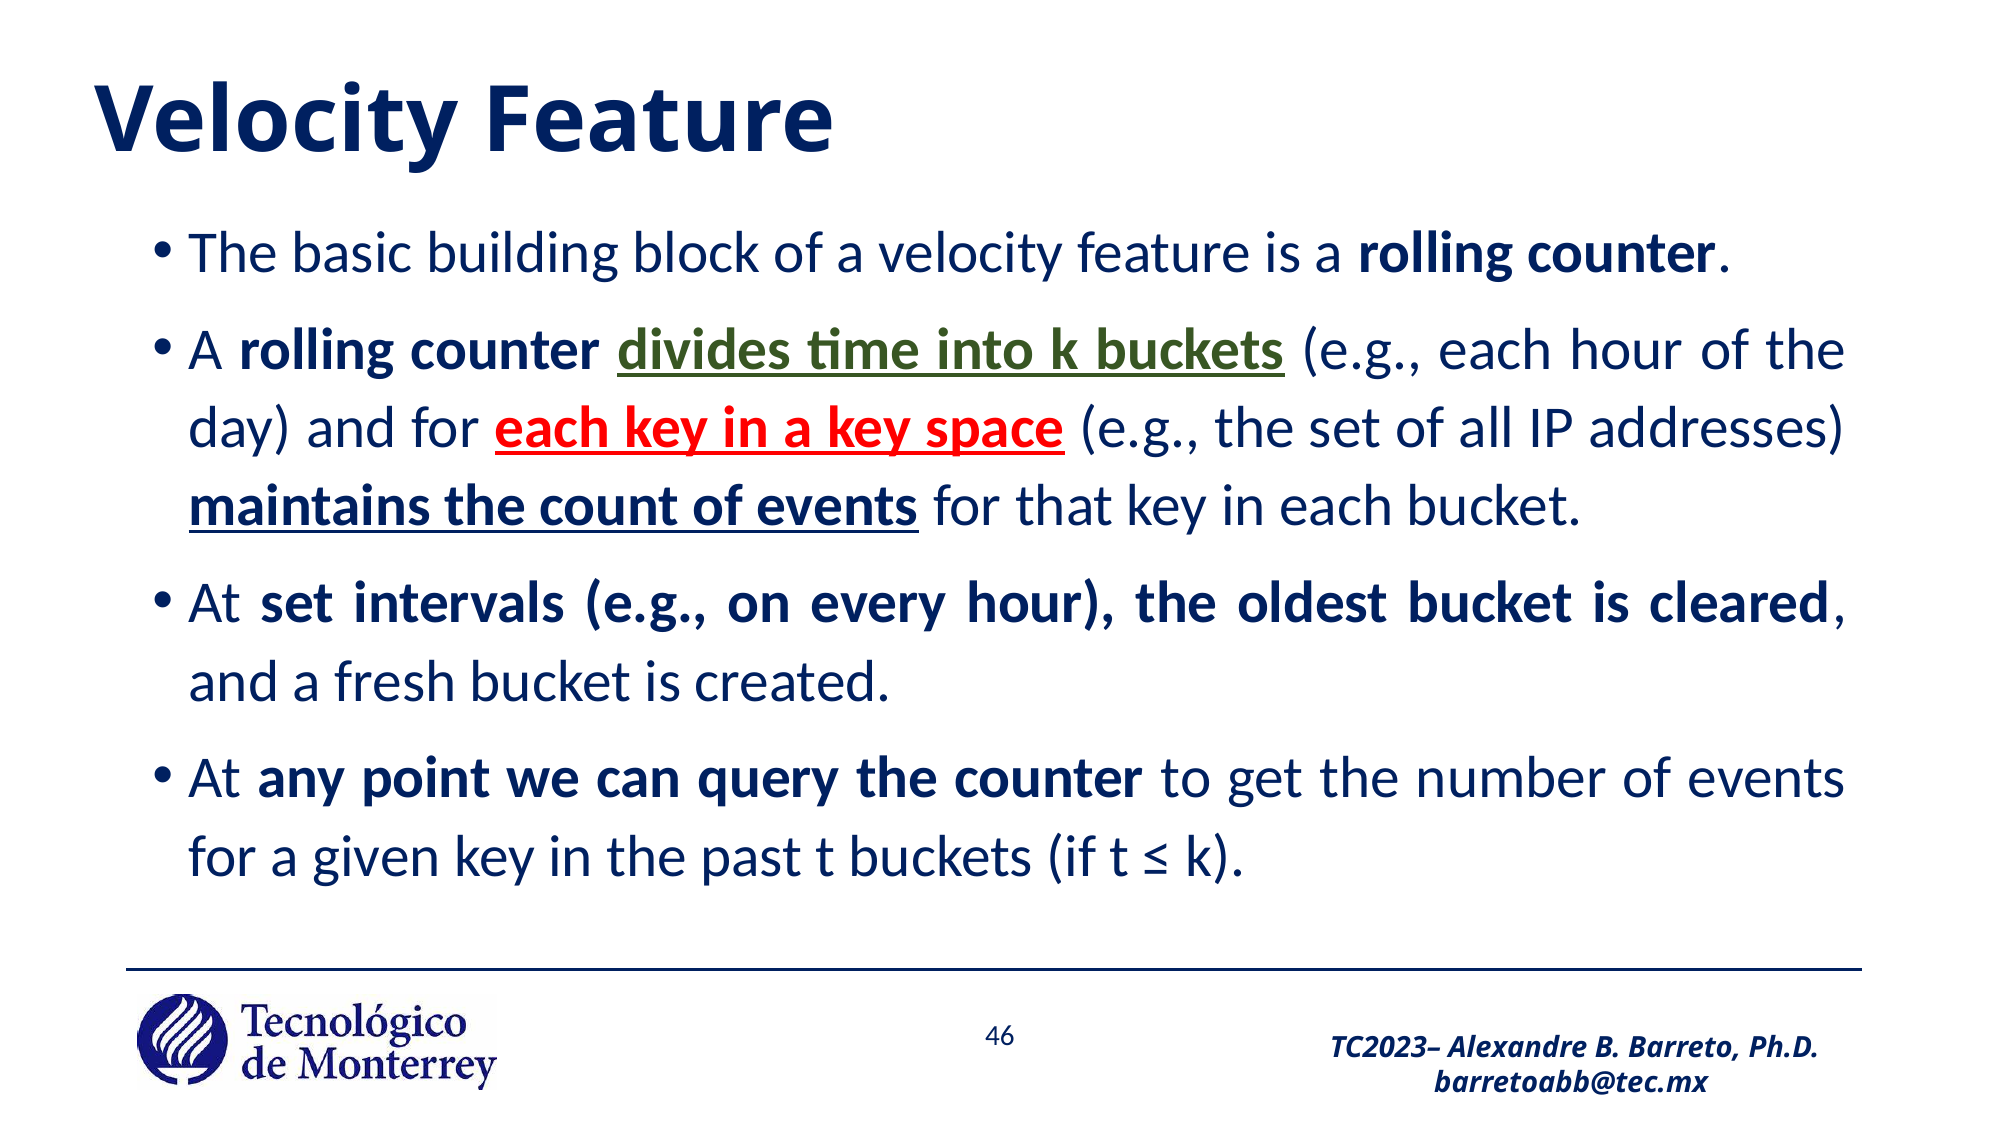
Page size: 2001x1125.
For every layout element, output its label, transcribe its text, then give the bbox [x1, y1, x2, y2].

list The basic building block of a velocity feature is a rolling counter. A rolling counter divides time into k buckets (e.g., each hour of the day) and for each key in a key space (e.g., the set of all IP addresses) maintains the count of events for that key in each bucket. At set intervals (e.g., on every hour), the oldest bucket is cleared, and a fresh bucket is created. At any point we can query the counter to get the number of events for a given key in the past t buckets (if t ≤ k). [137, 198, 1863, 927]
title Velocity Feature [79, 13, 1805, 231]
picture [137, 994, 497, 1090]
